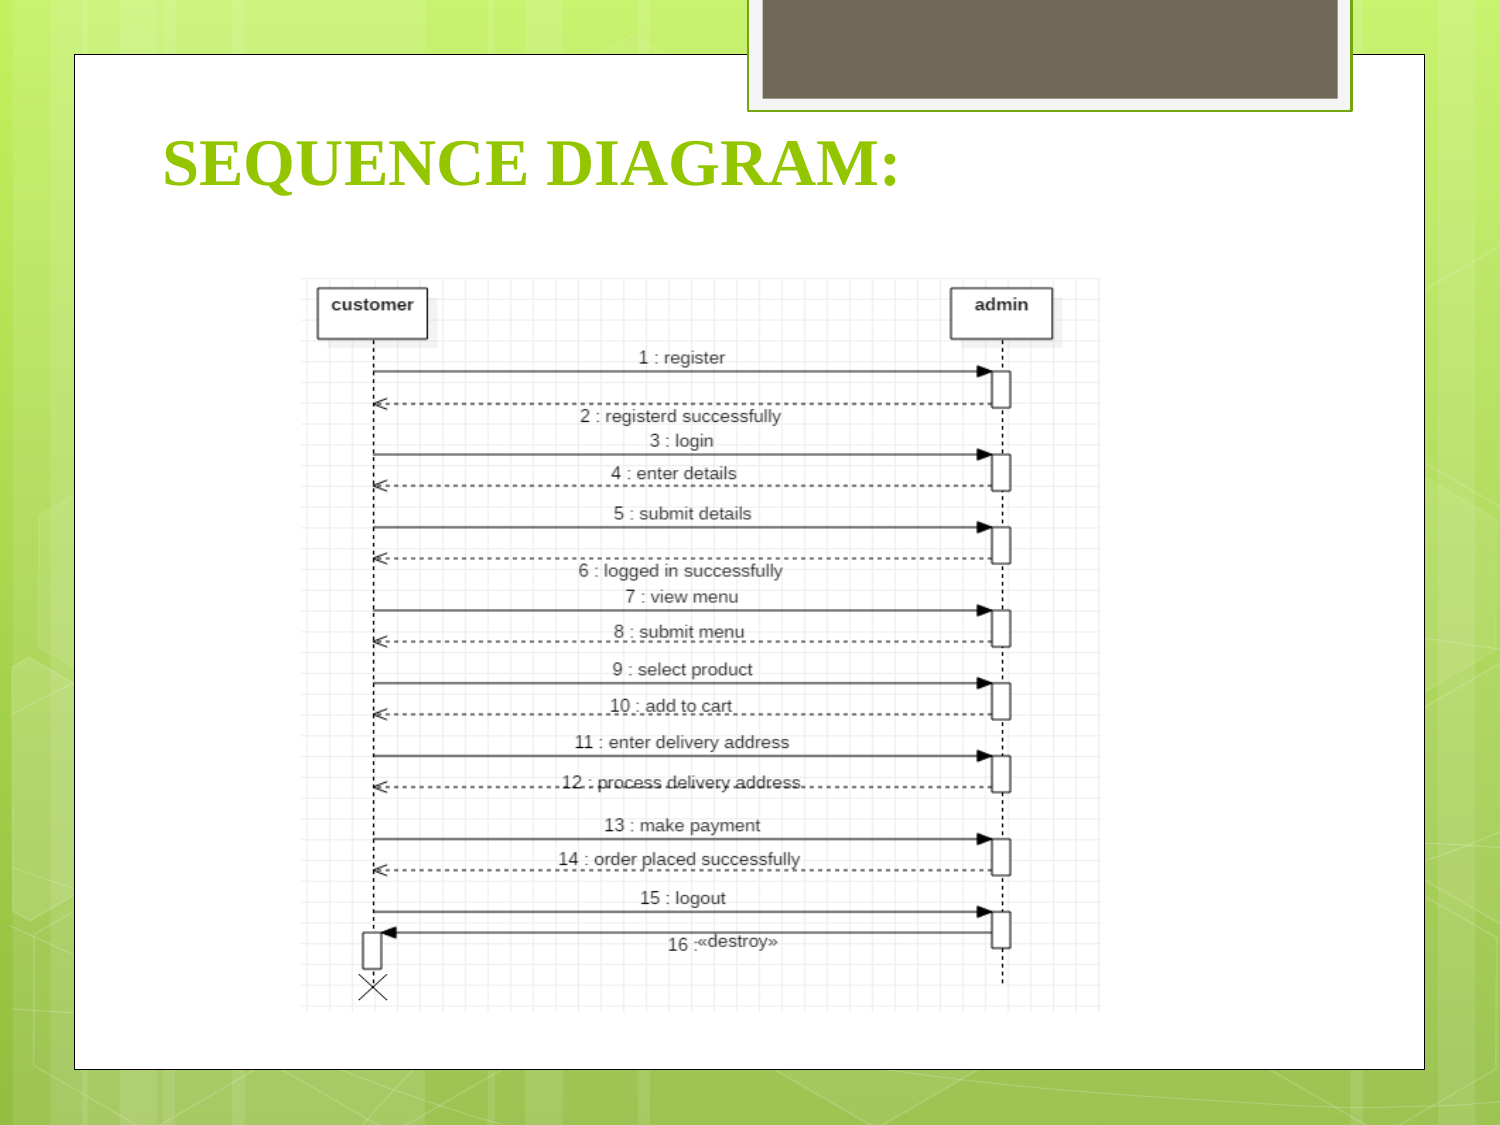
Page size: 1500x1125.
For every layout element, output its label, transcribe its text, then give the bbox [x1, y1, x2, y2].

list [300, 278, 1101, 1012]
title SEQUENCE DIAGRAM: [147, 66, 1300, 207]
